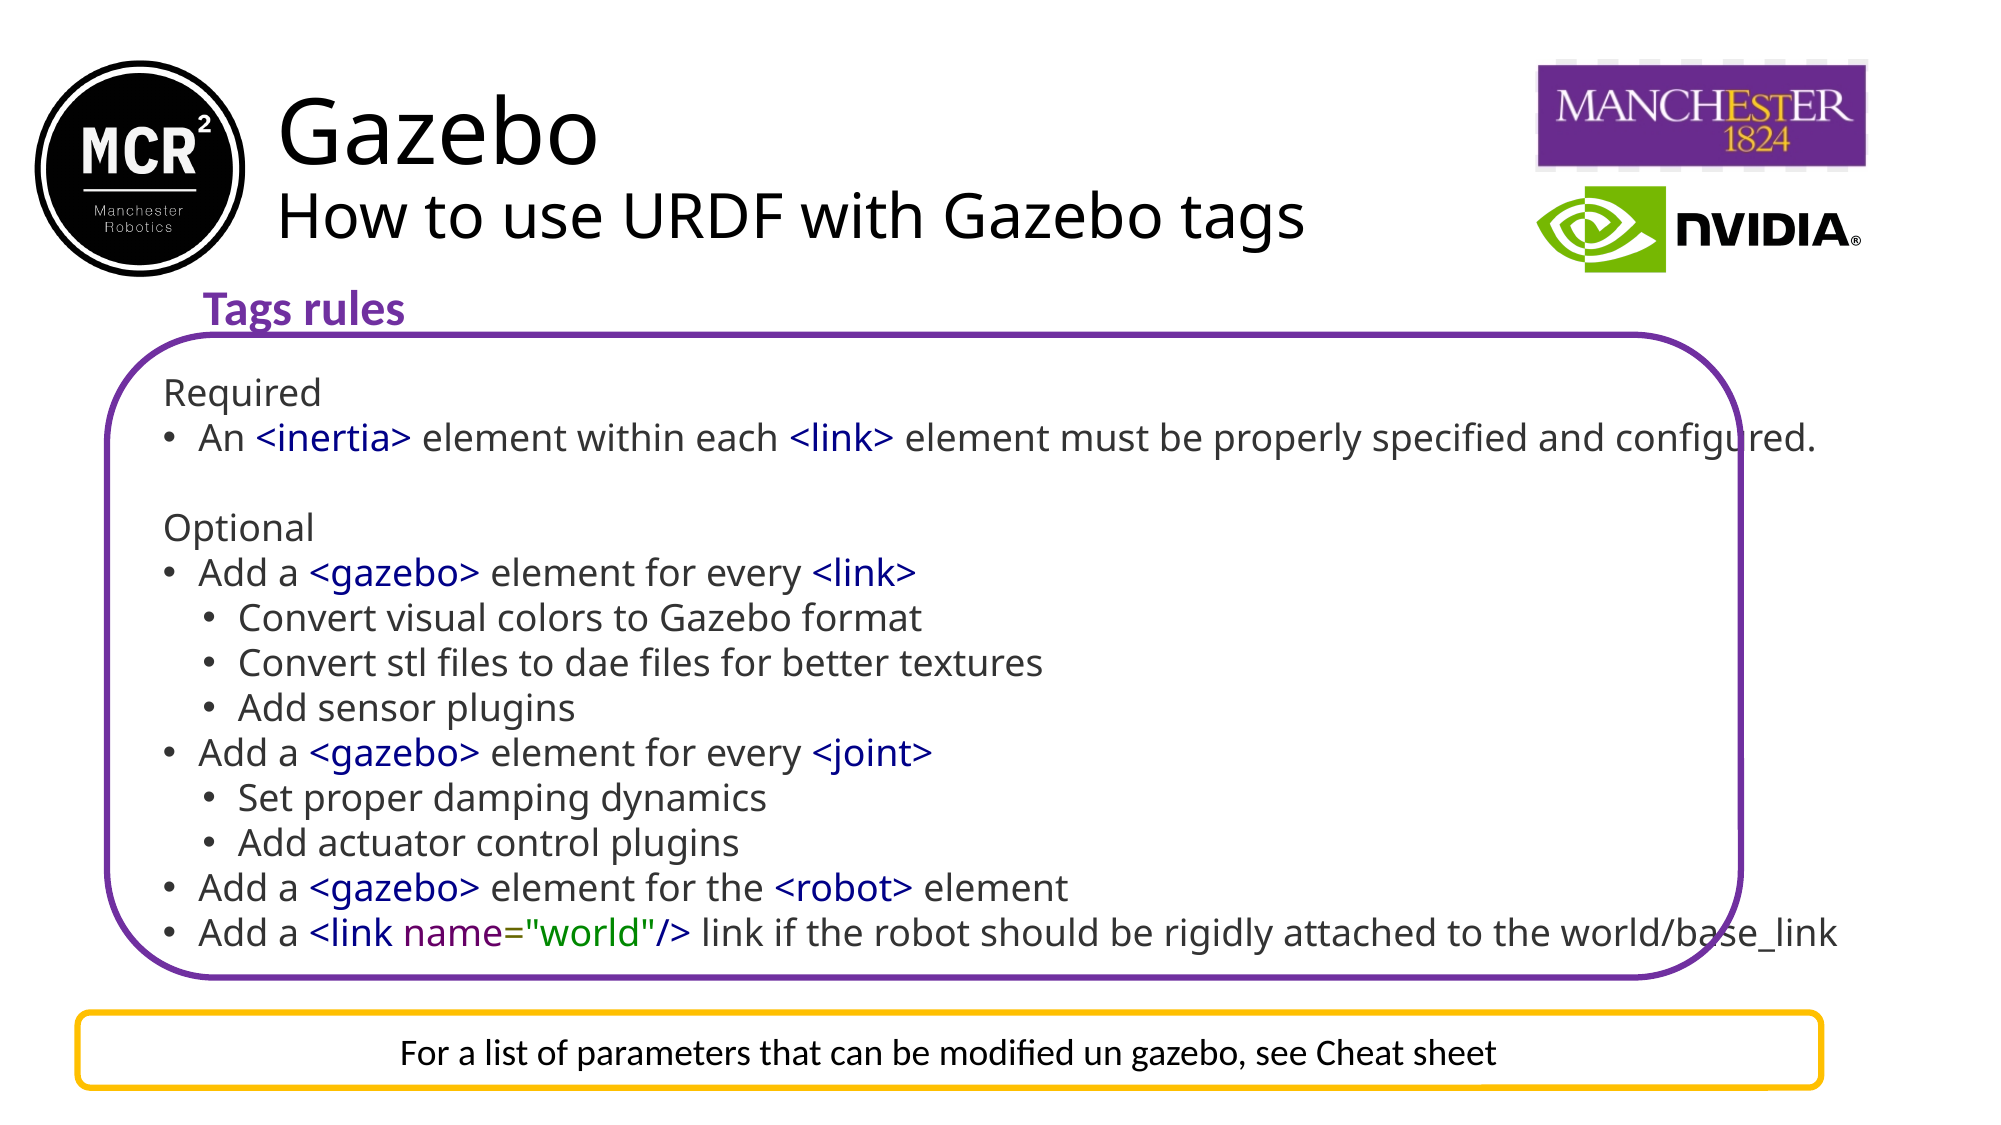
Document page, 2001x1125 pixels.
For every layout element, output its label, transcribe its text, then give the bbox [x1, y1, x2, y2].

text_box Gazebo How to use URDF with Gazebo tags [261, 59, 1518, 278]
text_box Required An <inertia> element within each <link> element must be properly specified and configured. Optional Add a <gazebo> element for every <link> Convert visual colors to Gazebo format Convert stl files to dae files for better textures Add sensor plugins Add a <gazebo> element for every <joint> Set proper damping dynamics Add actuator control plugins Add a <gazebo> element for the <robot> element Add a <link name="world"/> link if the robot should be rigidly attached to the world/base_link [148, 362, 1873, 1076]
picture [1535, 59, 1869, 172]
text_box For a list of parameters that can be modified un gazebo, see Cheat sheet [75, 1010, 1824, 1090]
text_box Tags rules [188, 268, 432, 343]
picture [1535, 176, 1863, 278]
text_box [104, 332, 1743, 980]
picture [33, 59, 246, 278]
